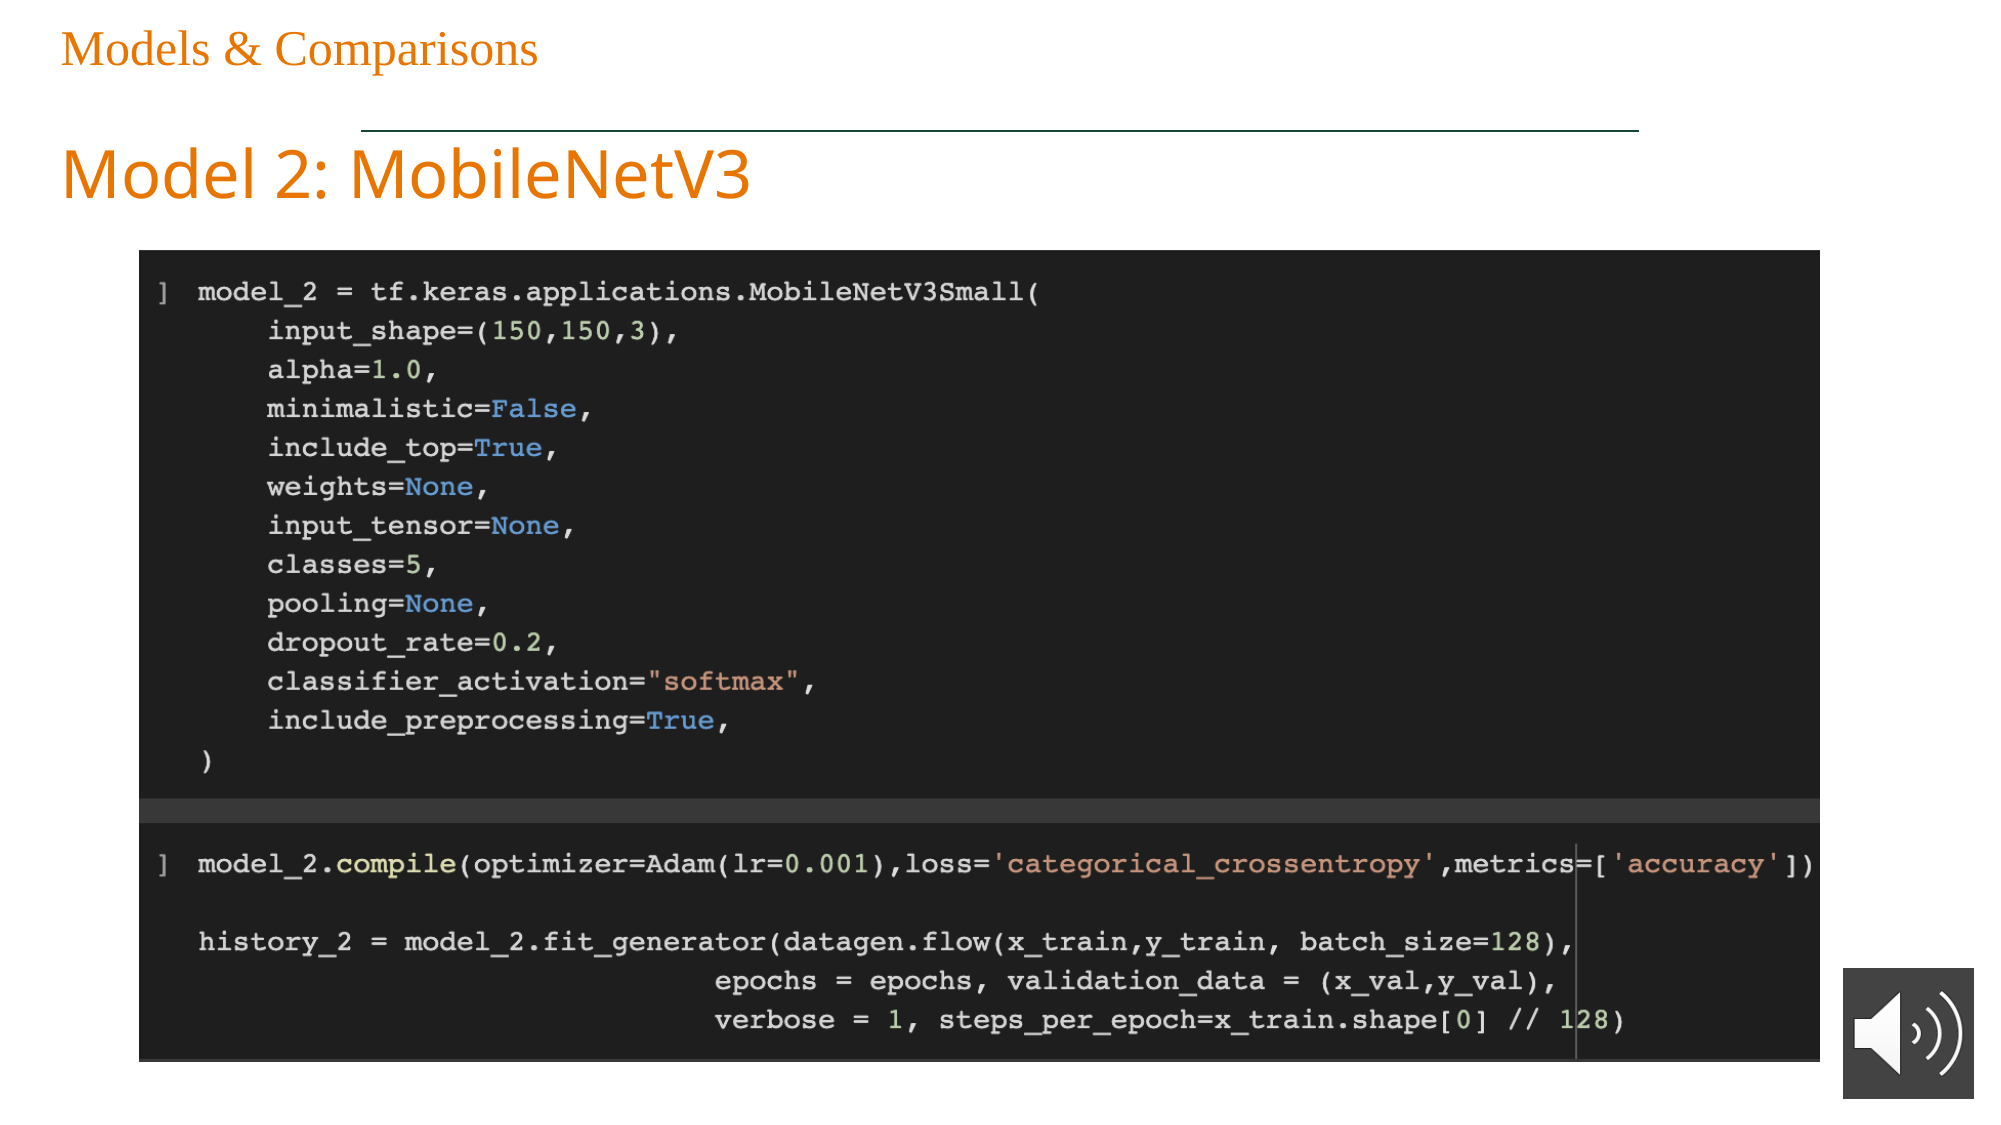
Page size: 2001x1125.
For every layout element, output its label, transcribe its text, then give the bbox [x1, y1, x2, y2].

picture [1841, 966, 1976, 1101]
list Models & Comparisons Model 2: MobileNetV3 [60, 24, 1421, 100]
picture [139, 249, 1821, 1062]
